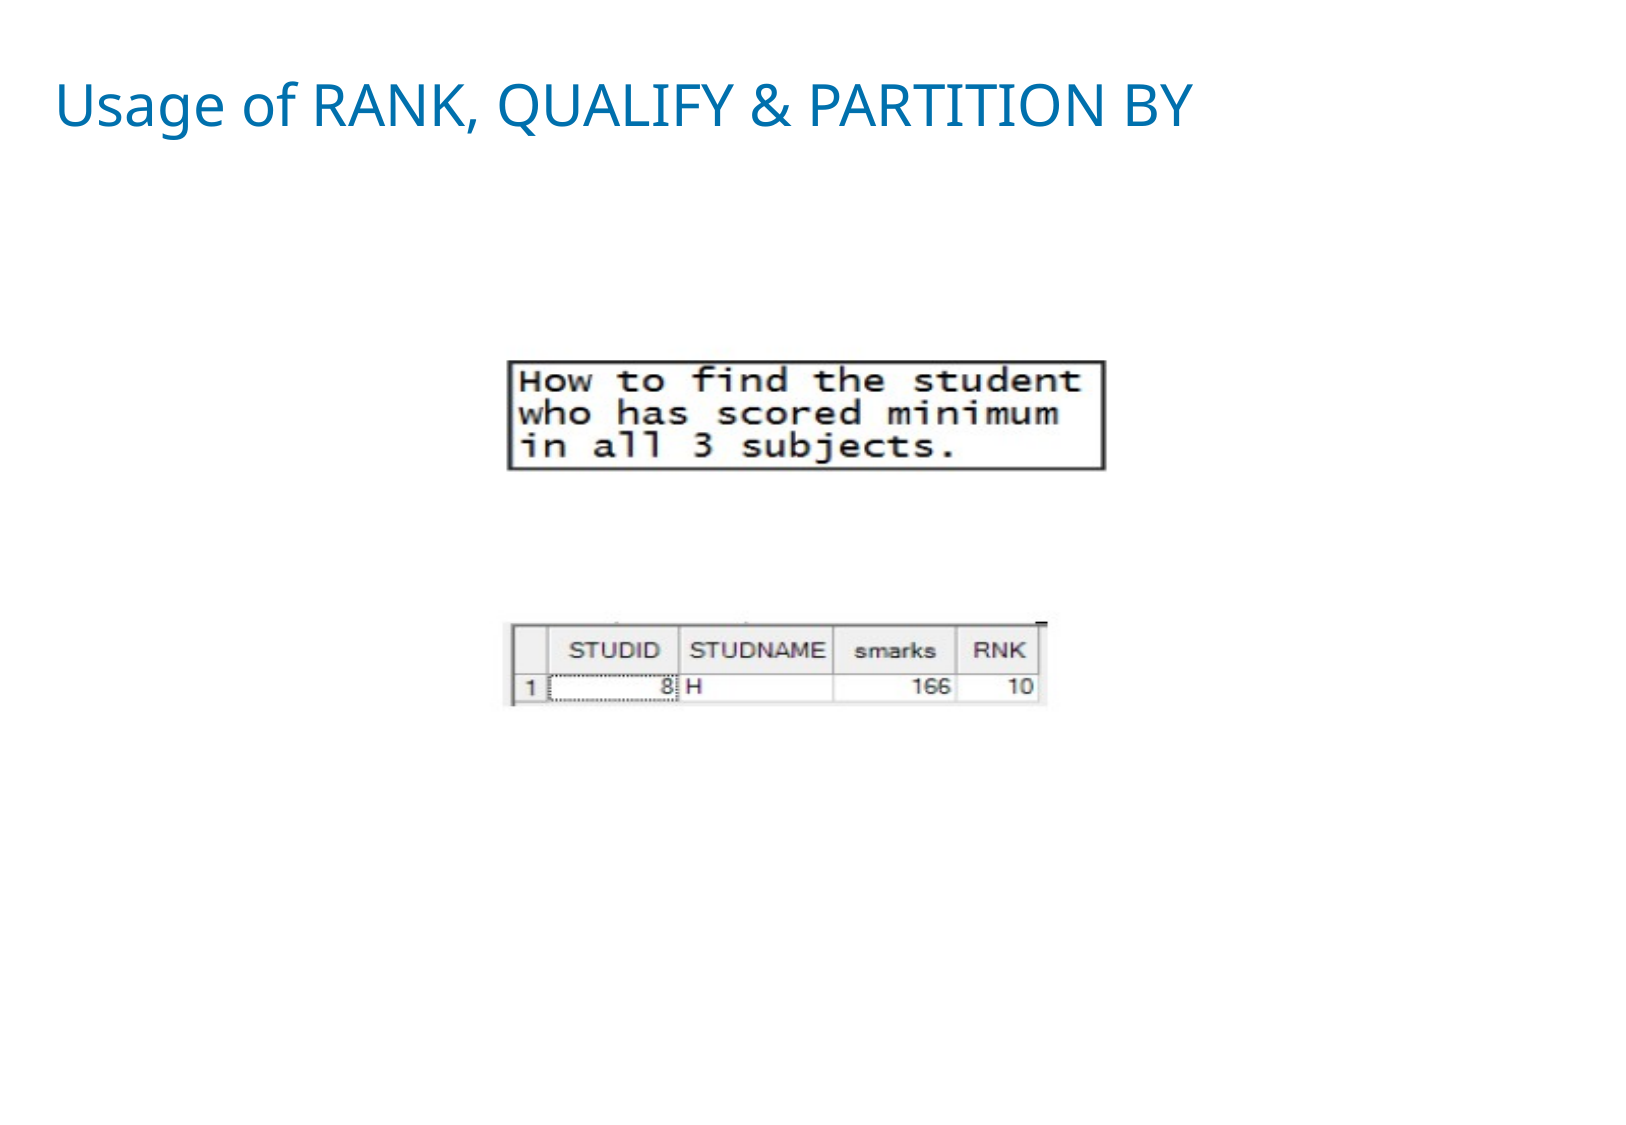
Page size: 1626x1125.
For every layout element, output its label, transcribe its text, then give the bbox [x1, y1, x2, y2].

text_box [312, 323, 1225, 802]
text_box [0, 0, 1625, 152]
title Usage of RANK, QUALIFY & PARTITION BY [54, 67, 1571, 208]
